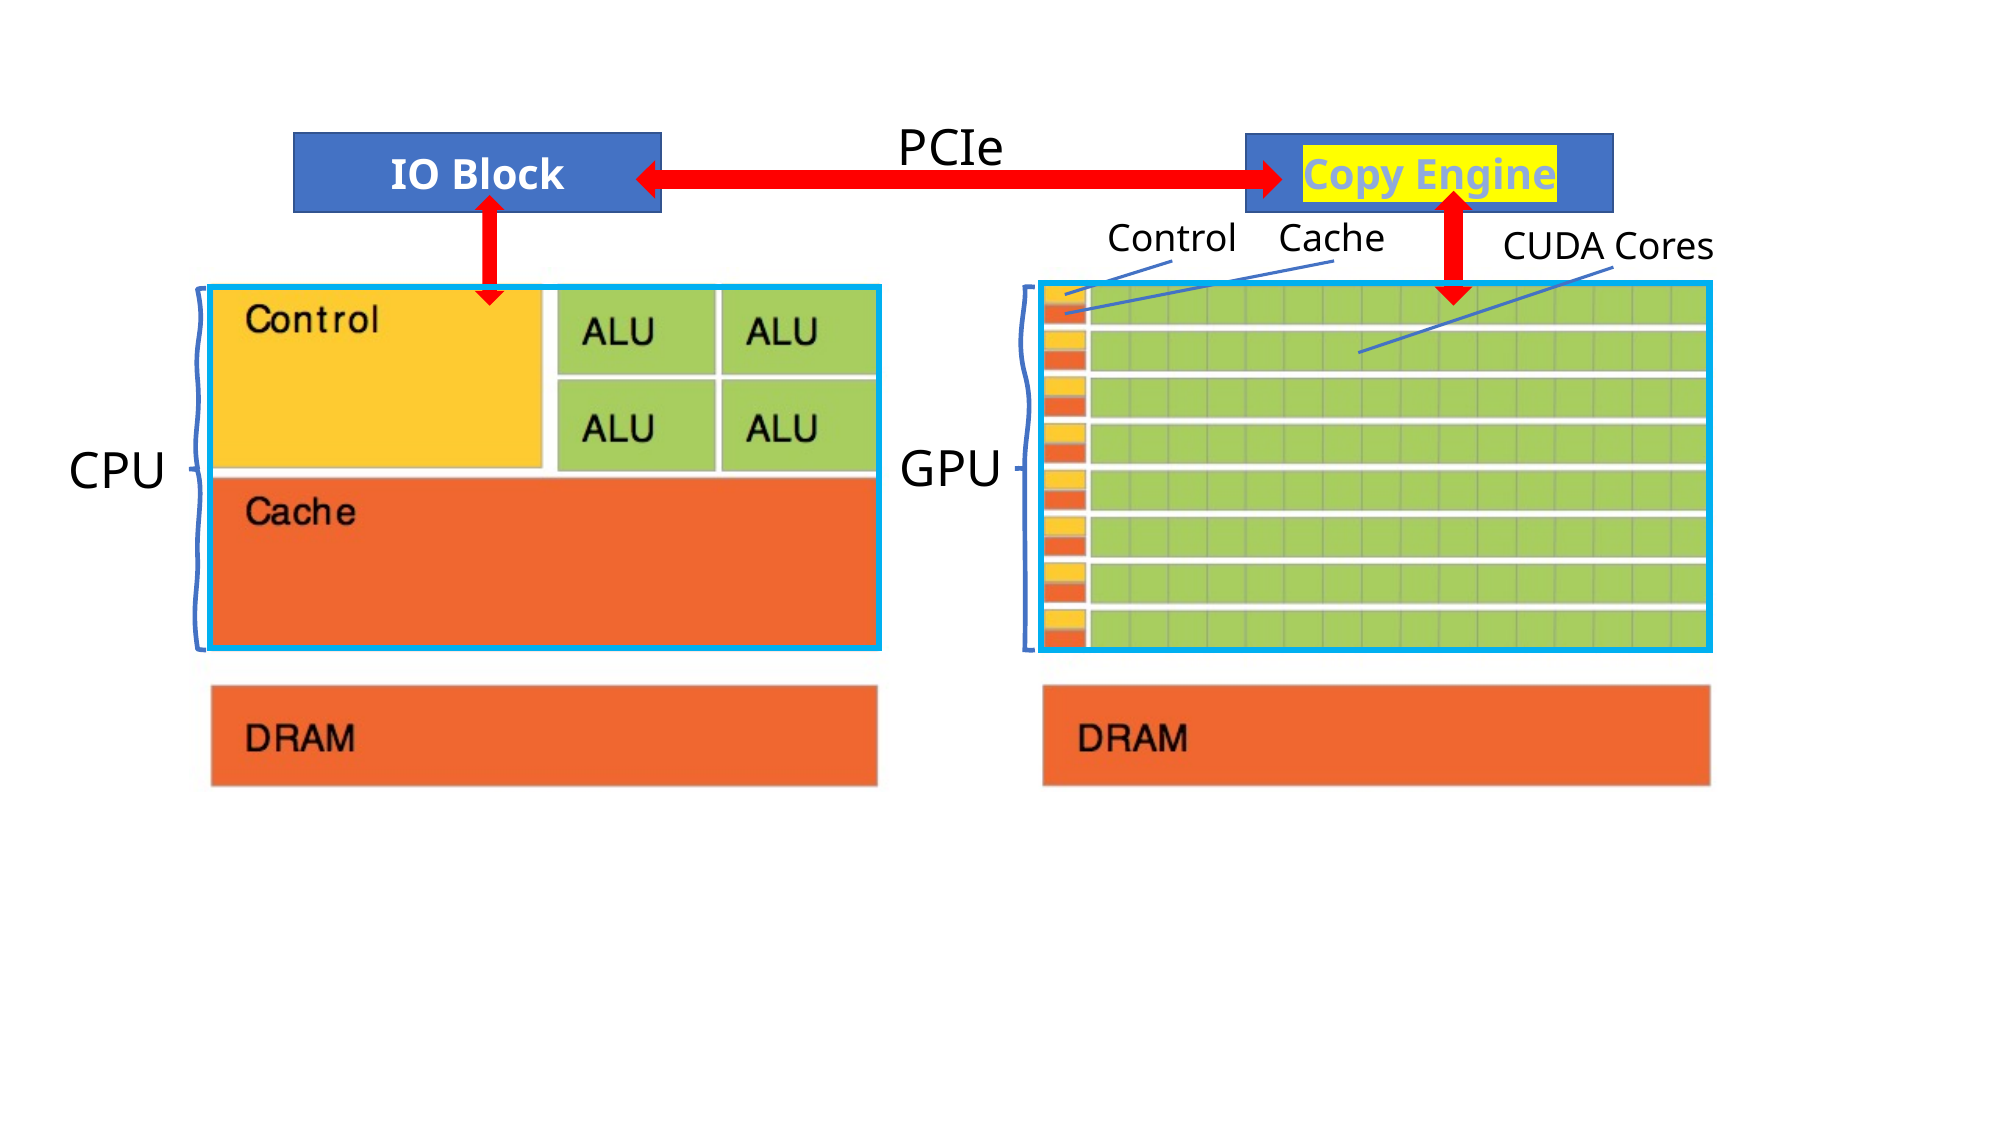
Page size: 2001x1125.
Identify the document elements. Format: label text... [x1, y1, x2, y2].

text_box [1358, 267, 1614, 353]
text_box [1434, 190, 1473, 267]
text_box IO Block [293, 132, 662, 213]
text_box CUDA Cores [1487, 214, 1730, 267]
text_box [474, 194, 505, 267]
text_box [1064, 260, 1335, 314]
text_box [56, 267, 1738, 792]
text_box [635, 160, 1283, 199]
text_box Copy Engine [1245, 133, 1614, 213]
text_box Cache [1263, 213, 1401, 267]
text_box Control [1092, 206, 1253, 260]
text_box PCIe [882, 107, 1020, 183]
